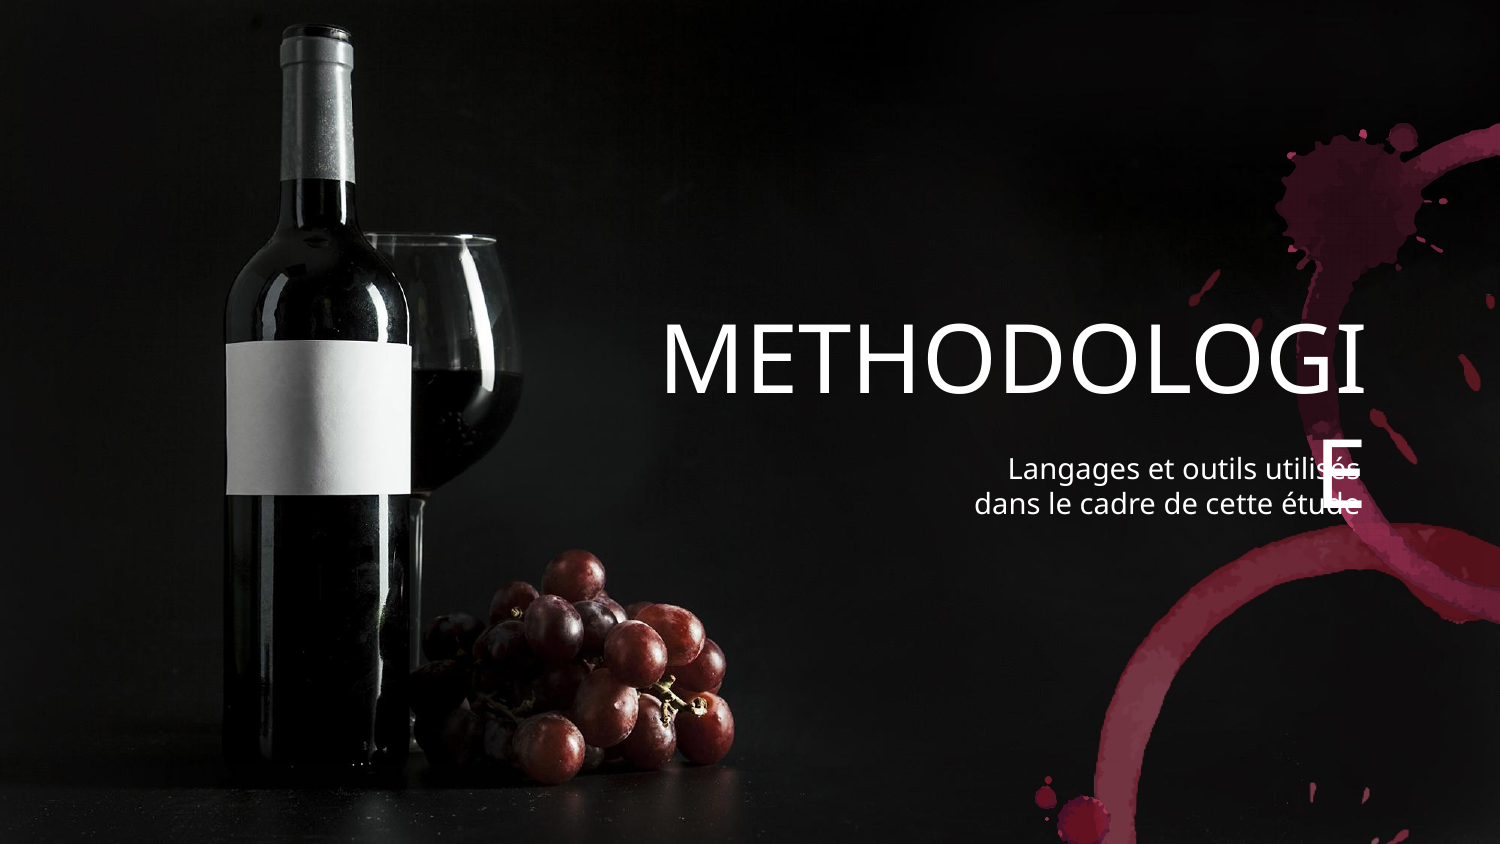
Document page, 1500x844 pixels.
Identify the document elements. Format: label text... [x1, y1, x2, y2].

subtitle Langages et outils utilisés dans le cadre de cette étude [731, 439, 1376, 536]
picture [0, 0, 1500, 844]
title METHODOLOGIE [601, 282, 1383, 414]
